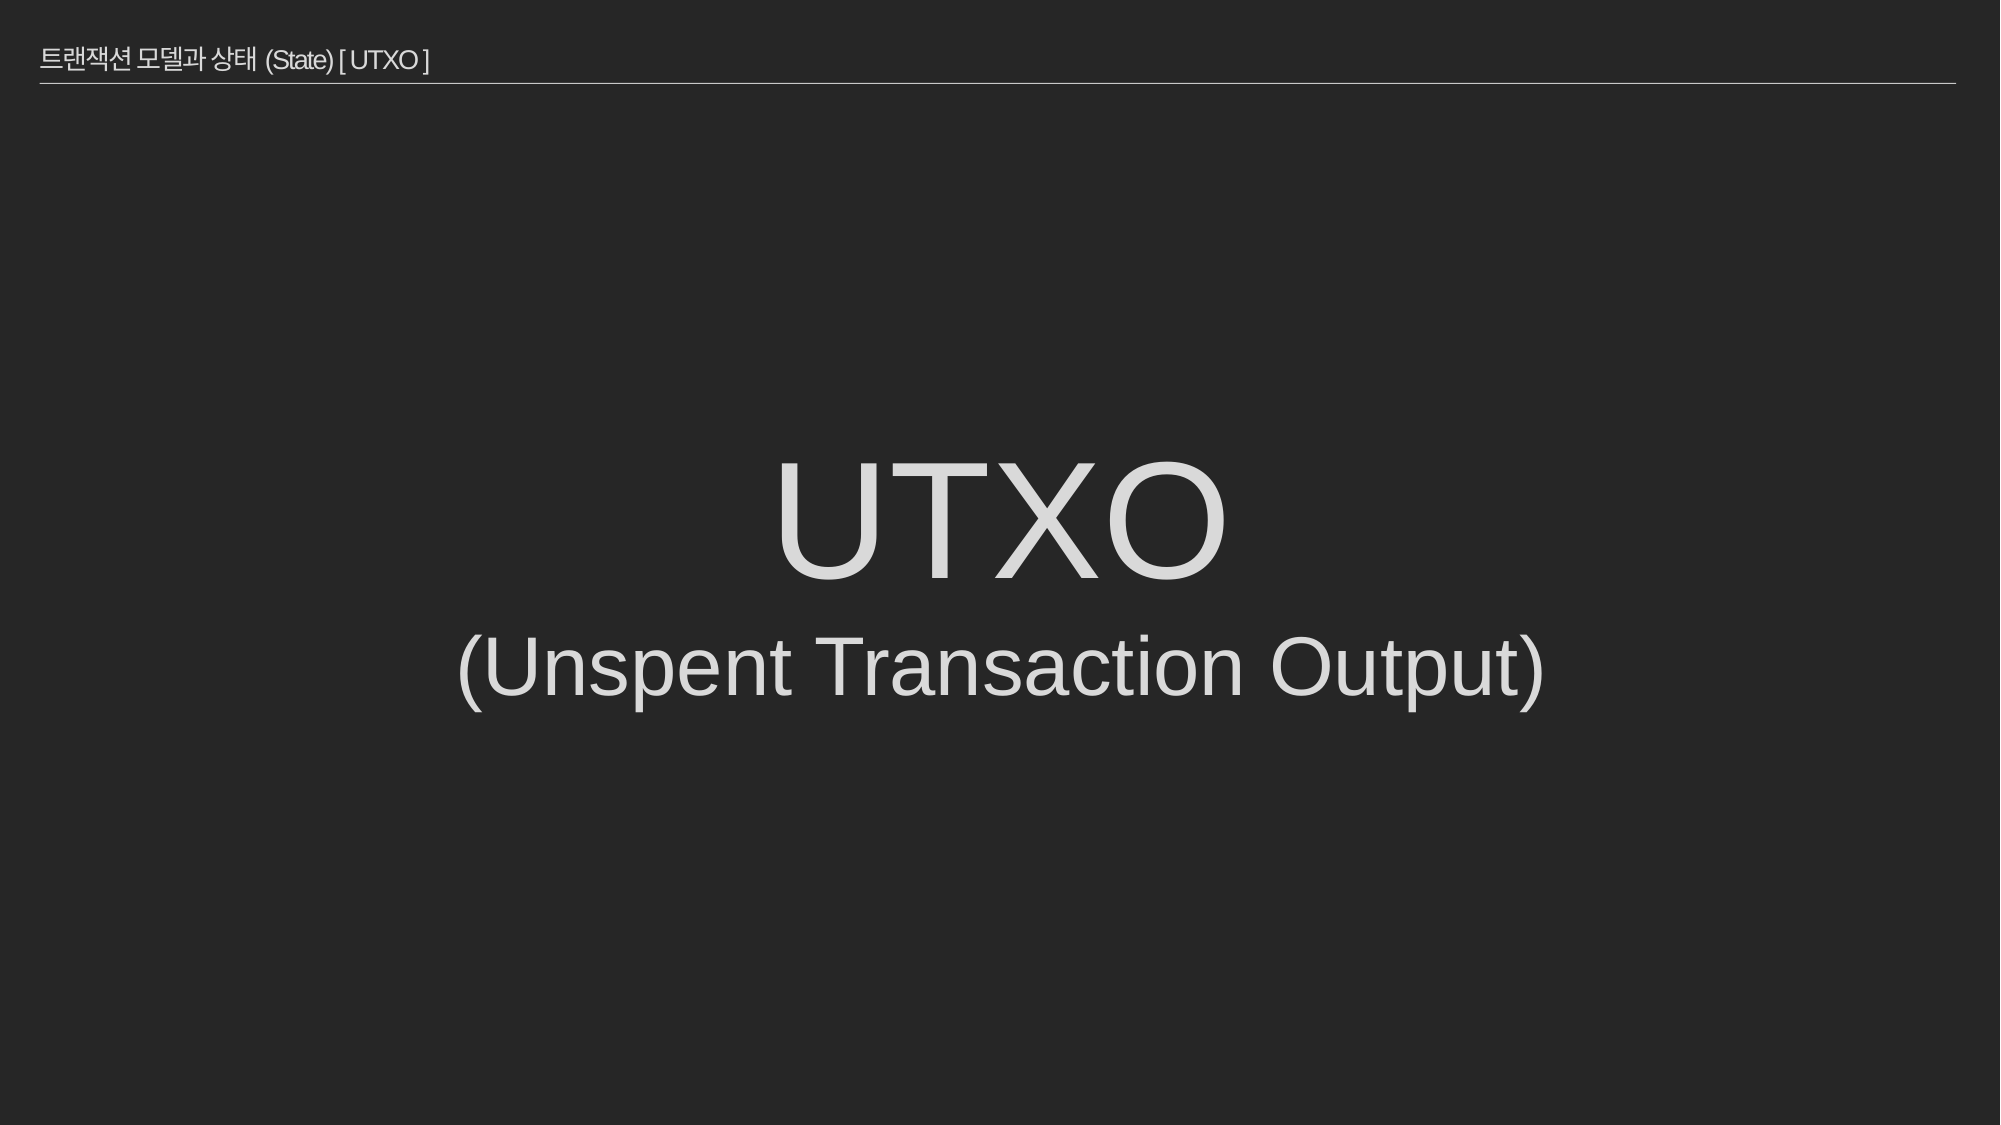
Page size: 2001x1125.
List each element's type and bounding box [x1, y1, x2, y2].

text_box [440, 404, 1563, 720]
title [39, 31, 1961, 84]
